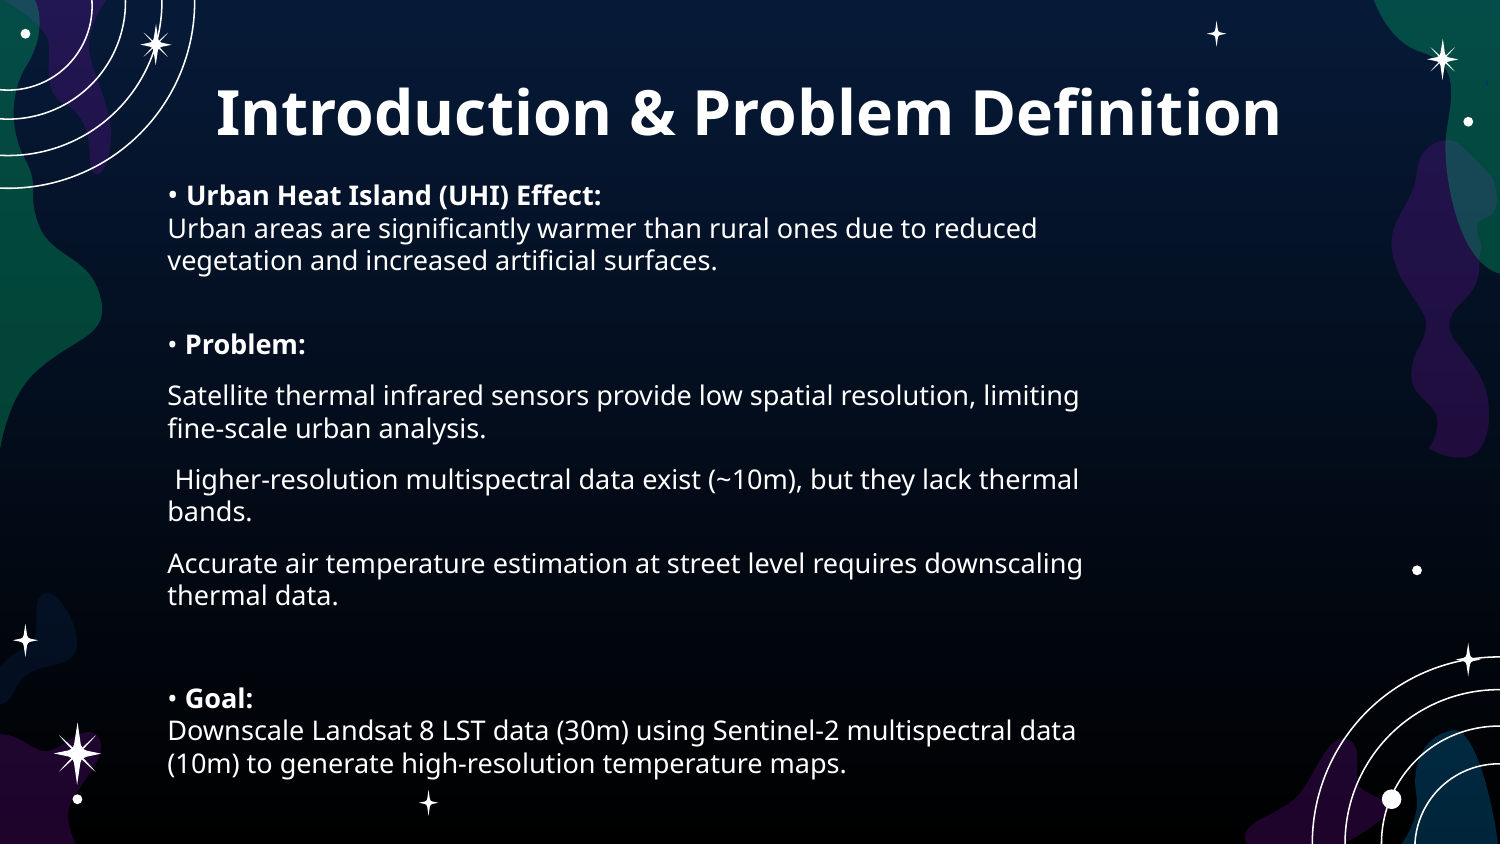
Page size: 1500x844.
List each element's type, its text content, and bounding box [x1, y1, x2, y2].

text_box • Urban Heat Island (UHI) Effect: Urban areas are significantly warmer than rural ones due to reduced vegetation and increased artificial surfaces. • Problem: Satellite thermal infrared sensors provide low spatial resolution, limiting fine-scale urban analysis. Higher-resolution multispectral data exist (~10m), but they lack thermal bands. Accurate air temperature estimation at street level requires downscaling thermal data. • Goal: Downscale Landsat 8 LST data (30m) using Sentinel-2 multispectral data (10m) to generate high-resolution temperature maps. [152, 168, 1150, 821]
title Introduction & Problem Definition [117, 57, 1383, 152]
